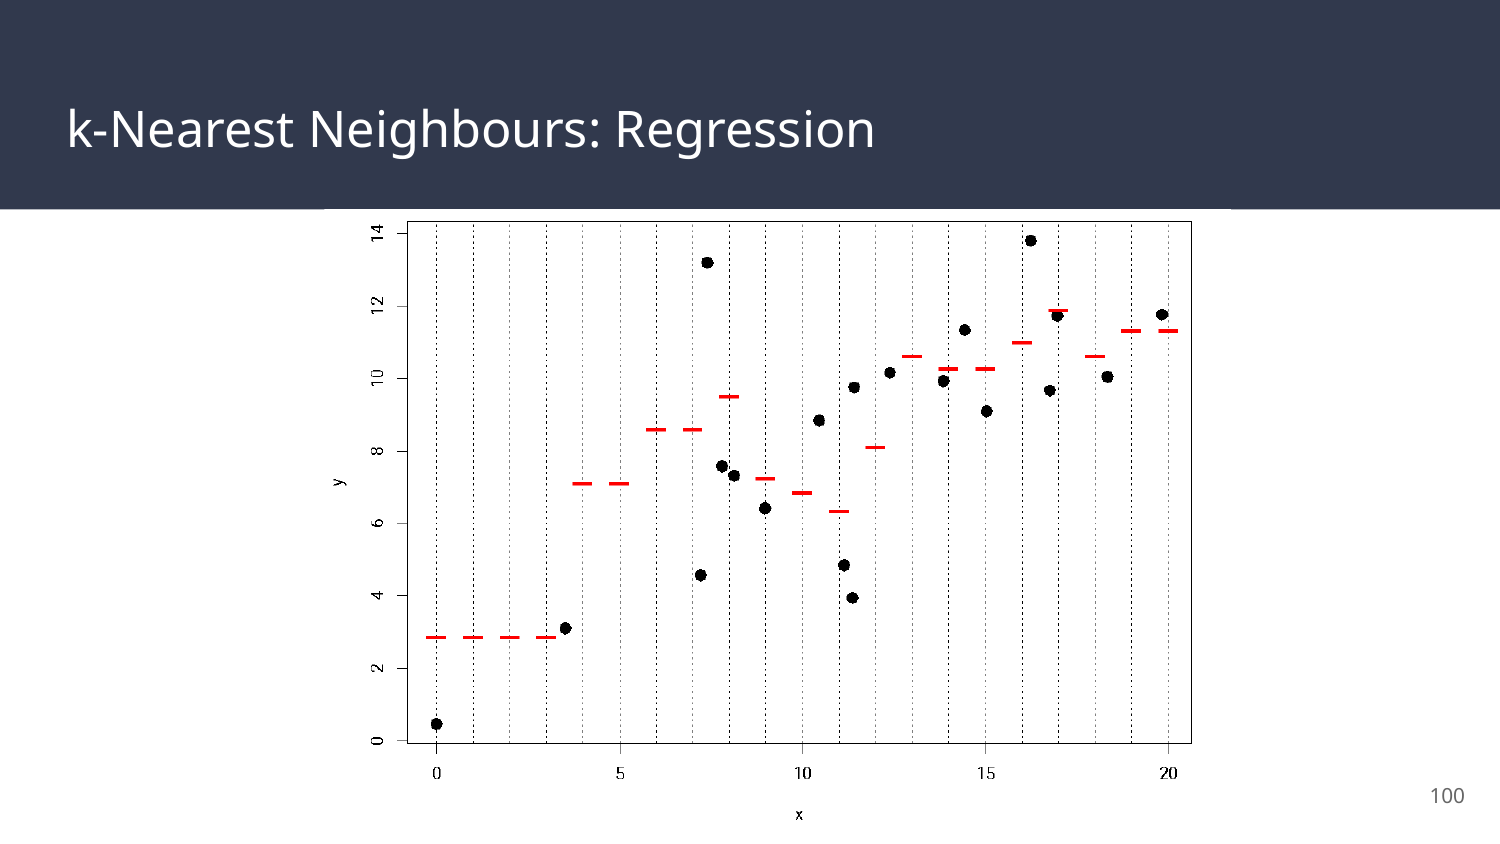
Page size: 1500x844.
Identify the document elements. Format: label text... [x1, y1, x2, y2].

title k-Nearest Neighbours: Regression [51, 82, 1451, 185]
picture [324, 209, 1232, 844]
slide_number ‹#› [1389, 764, 1480, 830]
